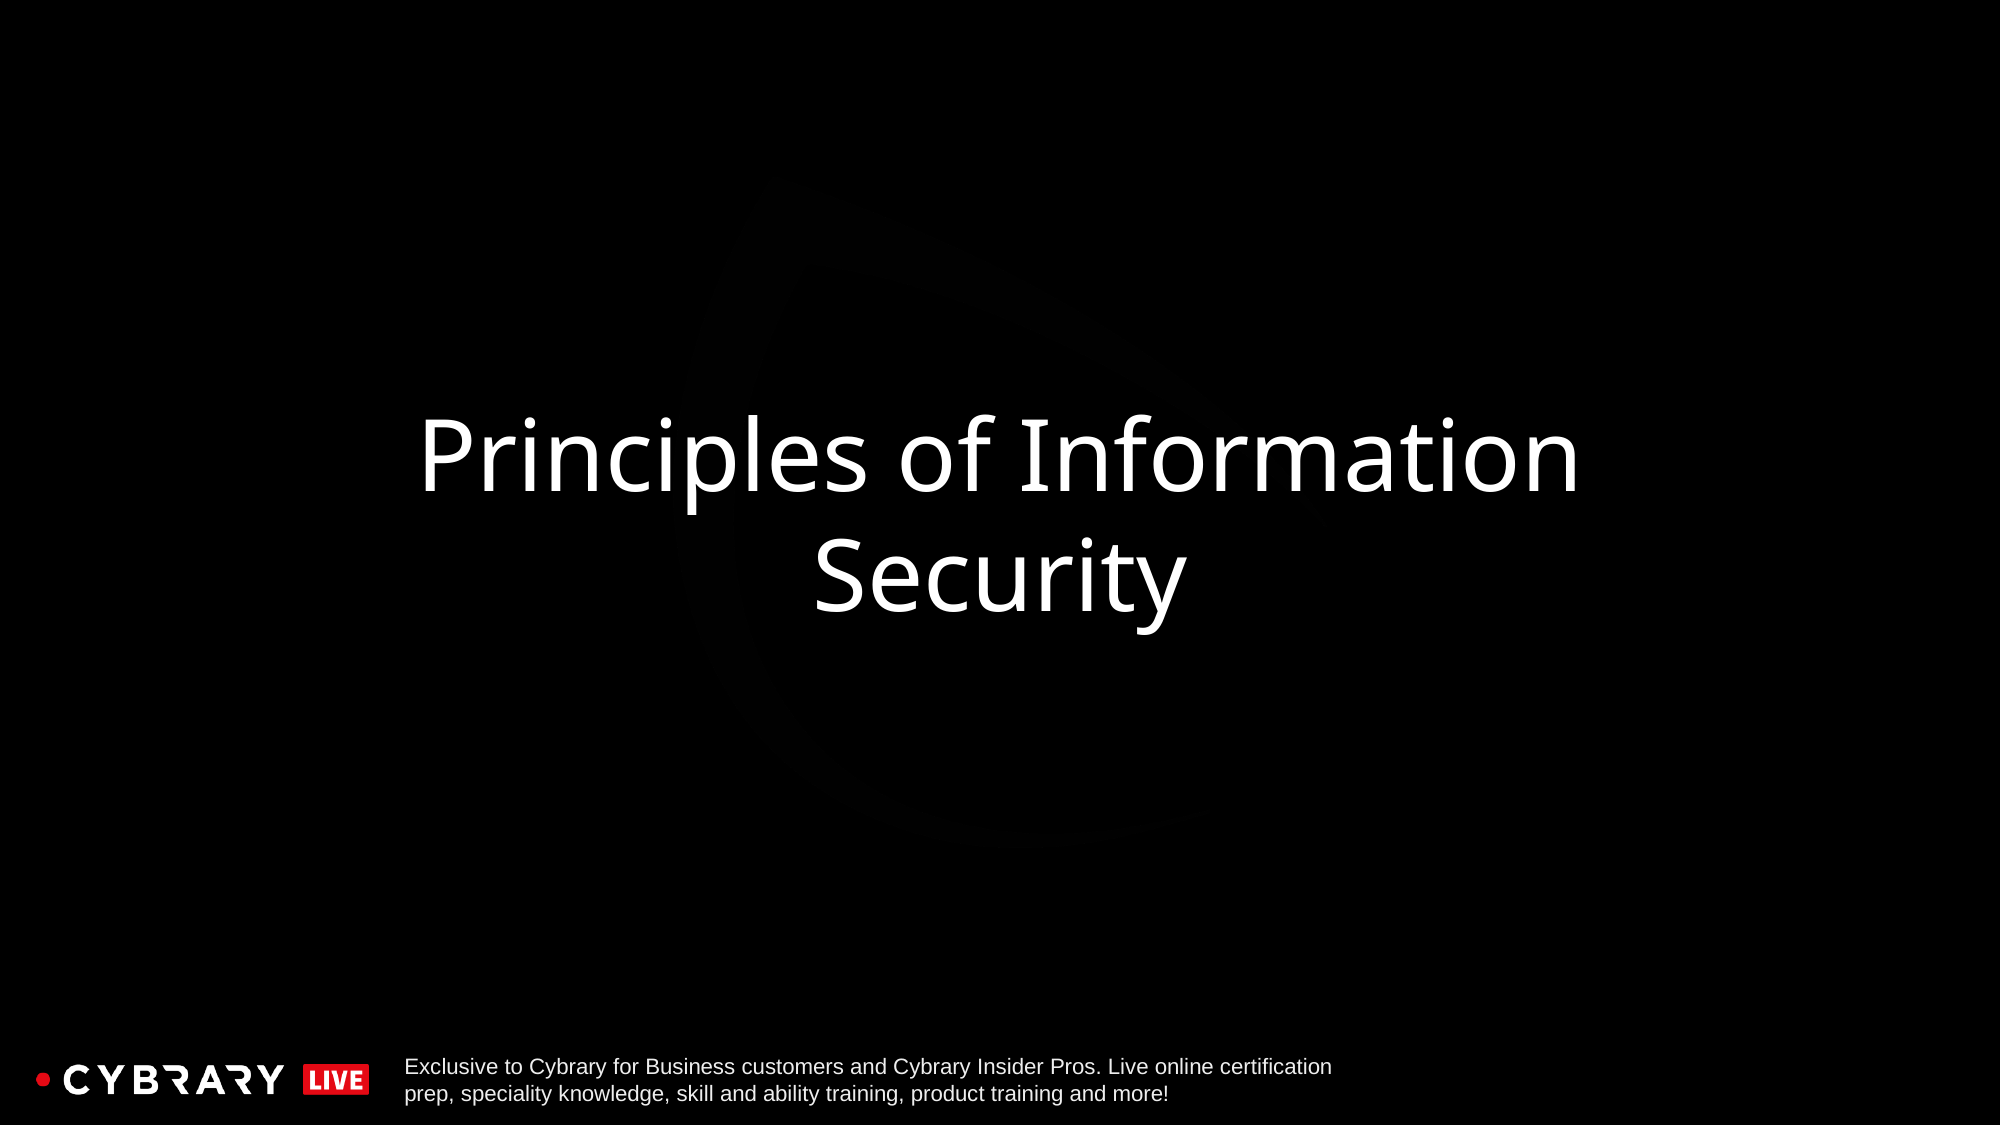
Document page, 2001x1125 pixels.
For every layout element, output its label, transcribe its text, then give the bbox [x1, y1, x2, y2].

title Principles of Information Security [303, 63, 1697, 959]
picture [36, 1064, 369, 1095]
